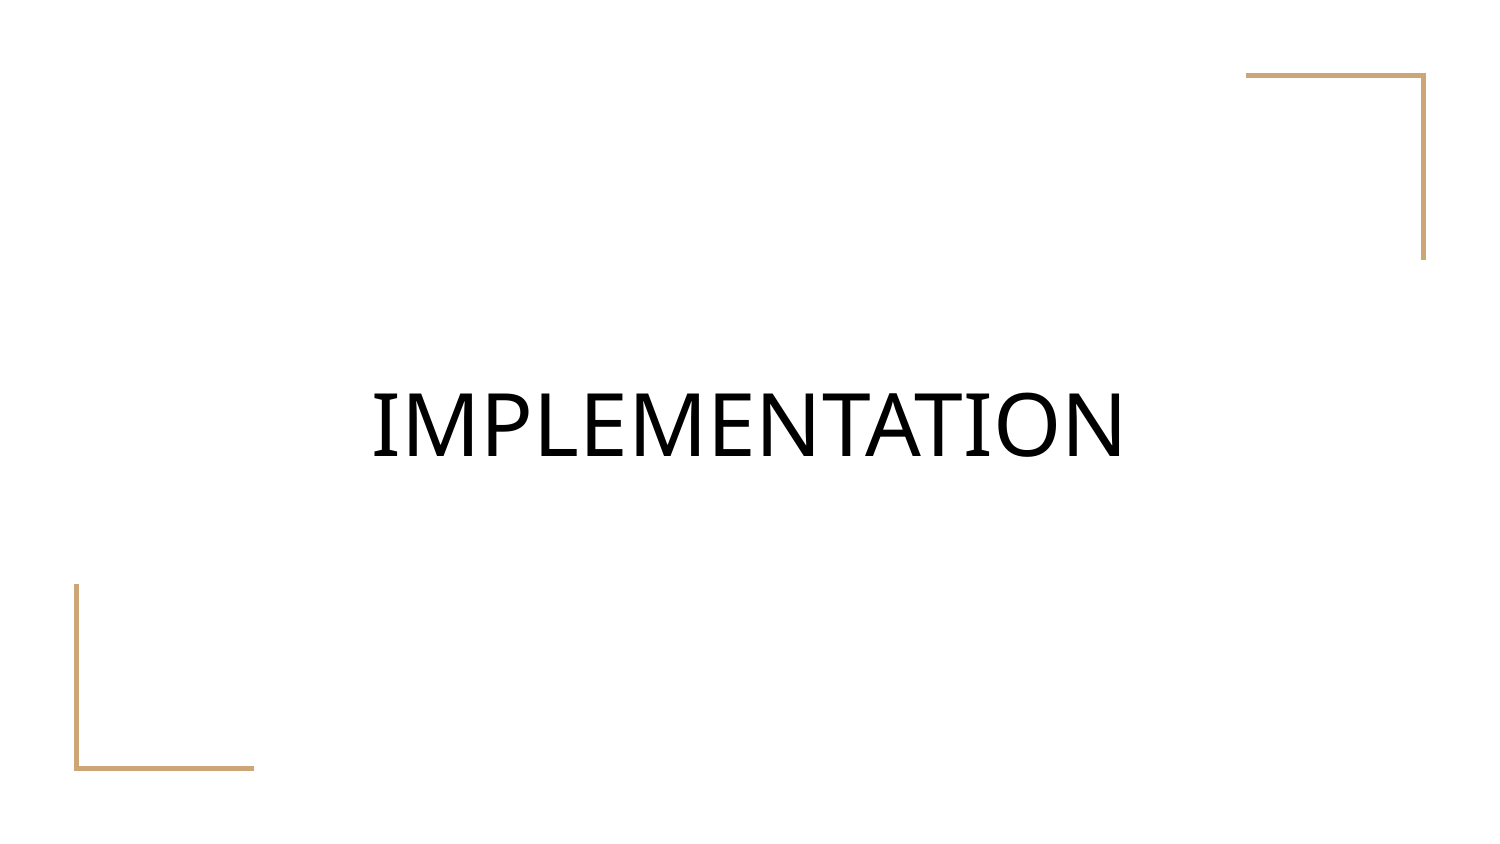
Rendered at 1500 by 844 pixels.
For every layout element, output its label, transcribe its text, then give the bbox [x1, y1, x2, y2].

title IMPLEMENTATION [126, 296, 1374, 548]
